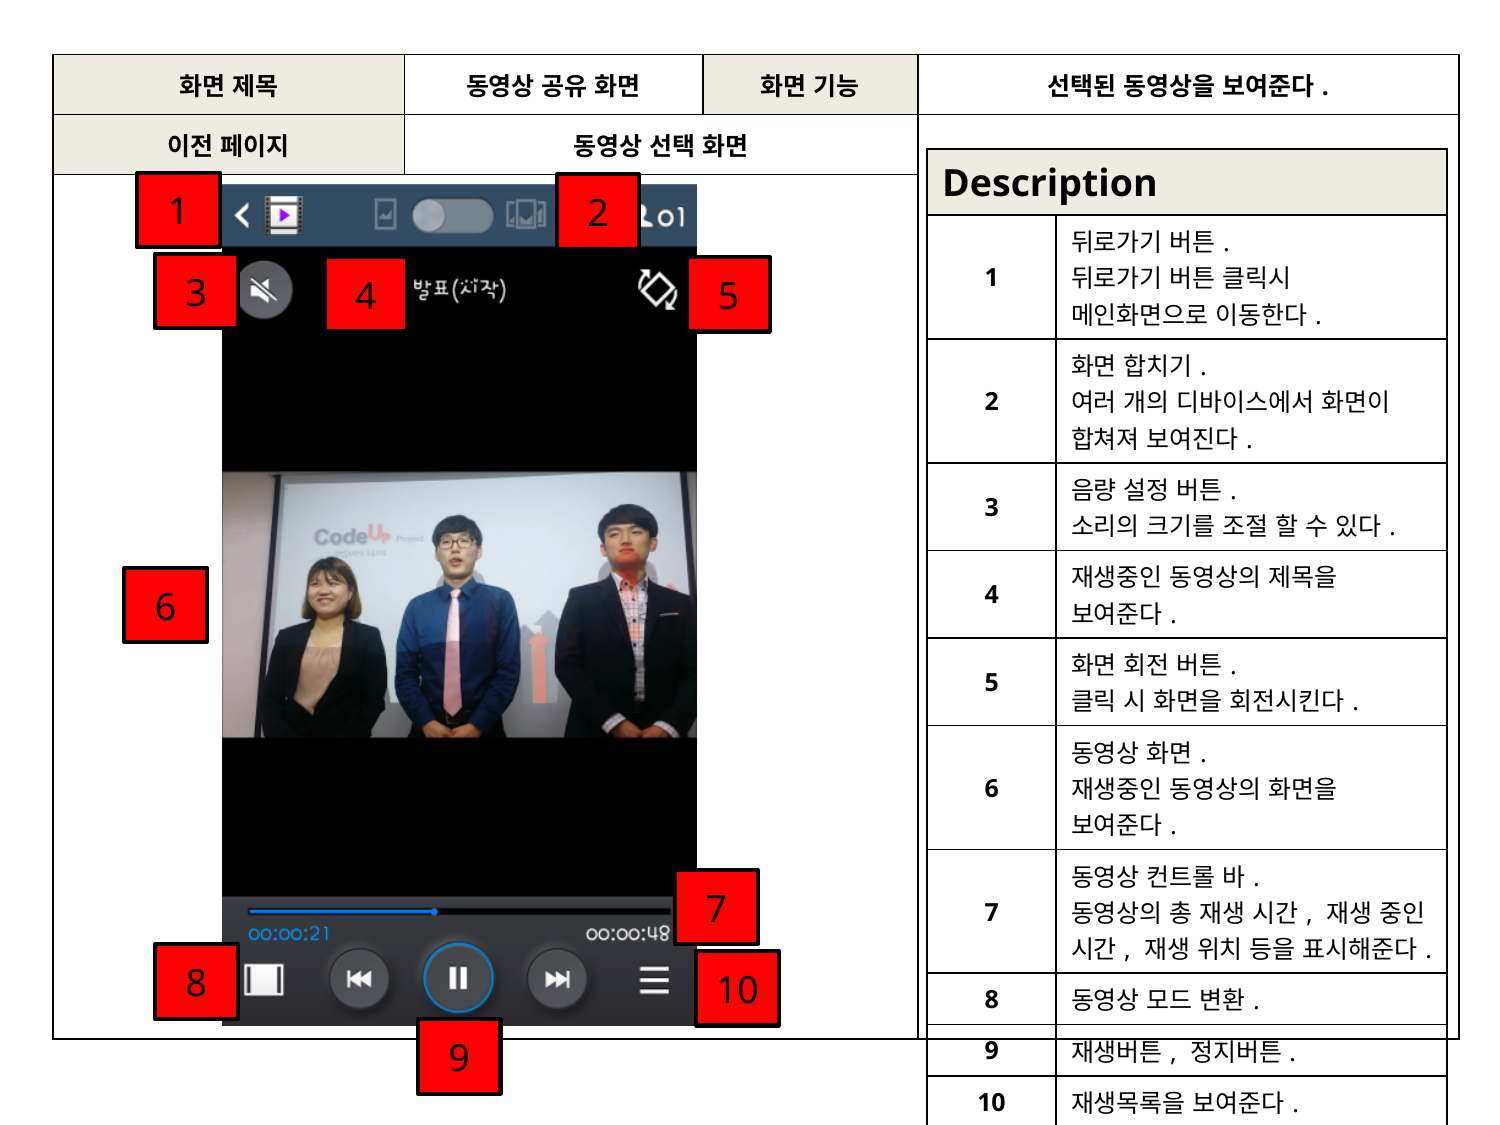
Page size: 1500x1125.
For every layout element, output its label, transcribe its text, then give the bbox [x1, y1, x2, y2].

table_cell 이전 페이지 [54, 115, 404, 174]
table_cell 10 [928, 1077, 1055, 1125]
table_header 선택된 동영상을 보여준다. [919, 55, 1458, 114]
table_cell 재생버튼, 정지버튼. [1057, 1025, 1446, 1075]
table_cell 6 [928, 726, 1055, 849]
text_box 8 [153, 942, 217, 1021]
text_box 3 [153, 252, 217, 330]
table_cell 동영상 컨트롤 바. 동영상의 총 재생 시간, 재생 중인 시간, 재생 위치 등을 표시해준다. [1057, 850, 1446, 972]
text_box 1 [135, 171, 222, 249]
table_header 동영상 공유 화면 [405, 55, 702, 114]
table_header 화면 제목 [54, 55, 404, 114]
table_cell 3 [928, 464, 1055, 550]
text_box 9 [416, 1035, 503, 1096]
table_cell 7 [928, 850, 1055, 972]
table_cell [919, 115, 1458, 1038]
table_cell 화면 회전 버튼. 클릭 시 화면을 회전시킨다. [1057, 639, 1446, 725]
table_cell [54, 175, 416, 1038]
table_cell 재생중인 동영상의 제목을 보여준다. [1057, 551, 1446, 637]
table_header 화면 기능 [704, 55, 917, 114]
table_cell 동영상 화면. 재생중인 동영상의 화면을 보여준다. [1057, 726, 1446, 849]
table_cell 4 [928, 551, 1055, 637]
table_cell [222, 175, 555, 183]
text_box 5 [702, 255, 772, 334]
table_cell 음량 설정 버튼. 소리의 크기를 조절 할 수 있다. [1057, 464, 1446, 550]
table_cell 동영상 선택 화면 [405, 115, 917, 174]
table_header Description [928, 150, 1446, 214]
table_cell 5 [928, 639, 1055, 725]
picture [222, 184, 697, 1026]
text_box 6 [122, 566, 209, 644]
text_box 10 [701, 949, 781, 1028]
table_cell 9 [928, 1025, 1055, 1075]
table_cell 8 [928, 974, 1055, 1024]
text_box 7 [702, 868, 760, 946]
text_box 2 [555, 172, 641, 182]
table_cell 재생목록을 보여준다. [1057, 1077, 1446, 1125]
table_cell [503, 175, 917, 1038]
table_cell 화면 합치기. 여러 개의 디바이스에서 화면이 합쳐져 보여진다. [1057, 340, 1446, 462]
table_cell 뒤로가기 버튼. 뒤로가기 버튼 클릭시 메인화면으로 이동한다. [1057, 216, 1446, 338]
table_cell 1 [928, 216, 1055, 338]
table_cell 2 [928, 340, 1055, 462]
table_cell 동영상 모드 변환. [1057, 974, 1446, 1024]
